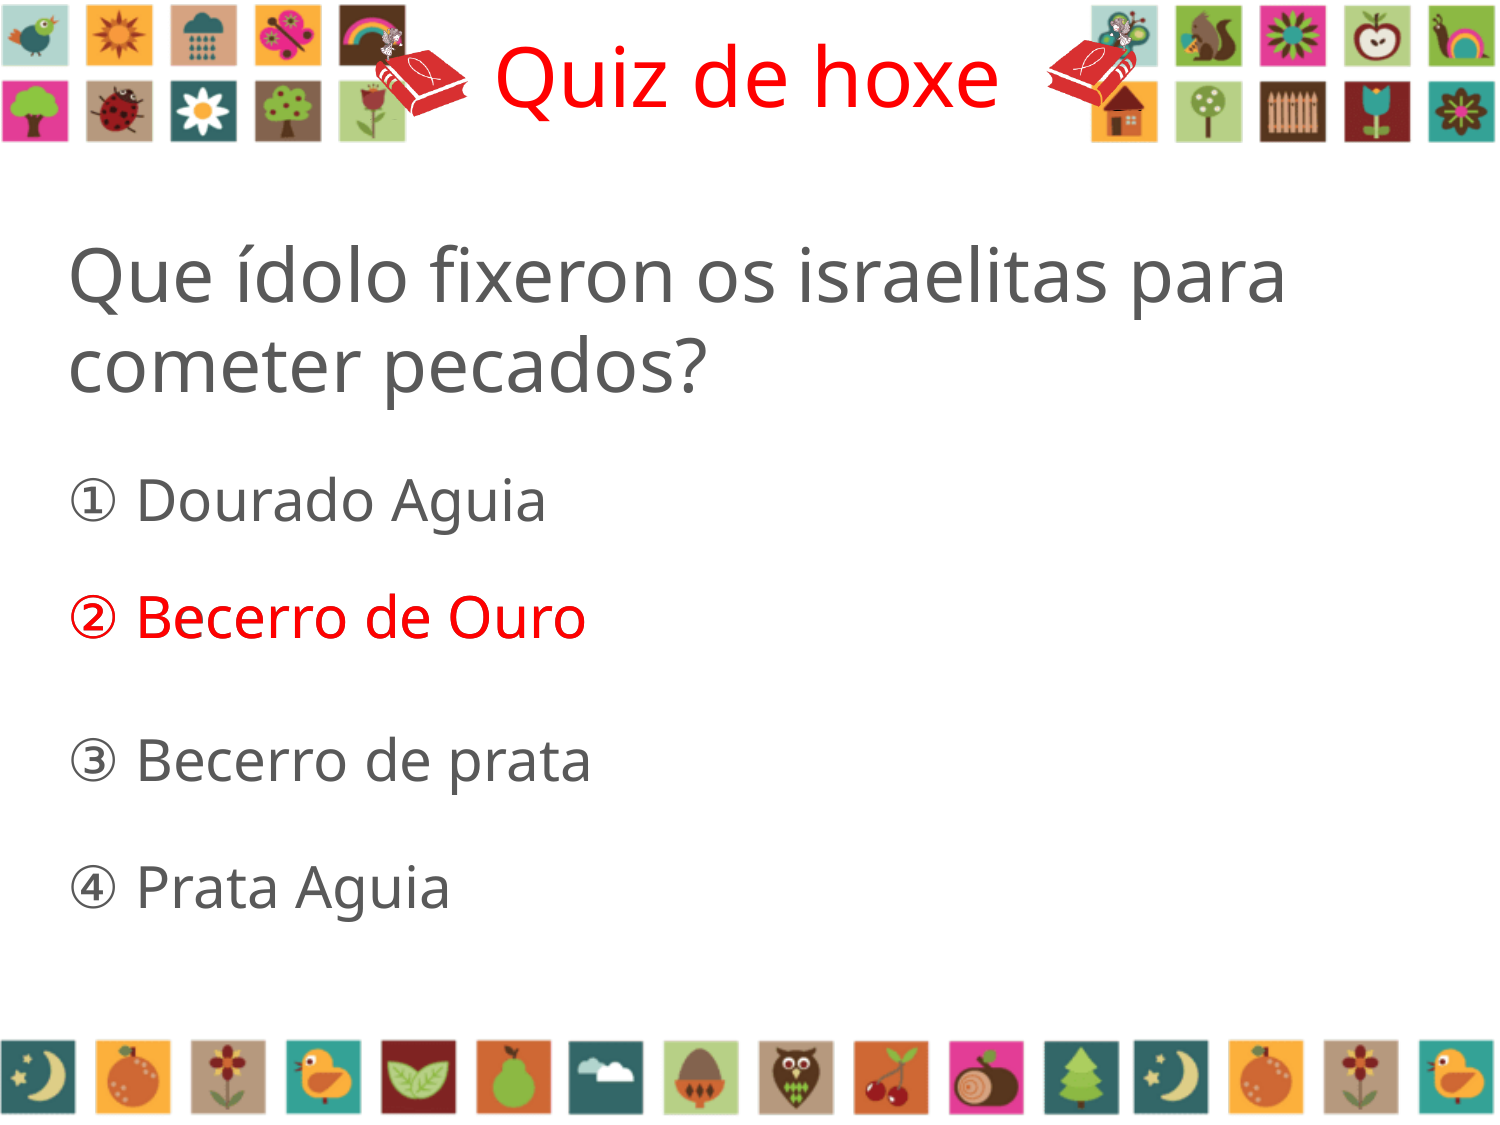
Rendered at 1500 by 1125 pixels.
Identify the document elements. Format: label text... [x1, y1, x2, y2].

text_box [0, 1028, 1500, 1118]
text_box ③ Becerro de prata [53, 716, 1483, 801]
text_box Que ídolo fixeron os israelitas para cometer pecados? [53, 219, 1436, 415]
picture [0, 3, 501, 150]
picture [1015, 3, 1500, 150]
text_box ④ Prata Aguia [53, 842, 1483, 928]
text_box ① Dourado Aguia [53, 456, 1436, 541]
text_box ② Becerro de Ouro [52, 573, 1483, 658]
text_box Quiz de hoxe [425, 16, 1078, 131]
